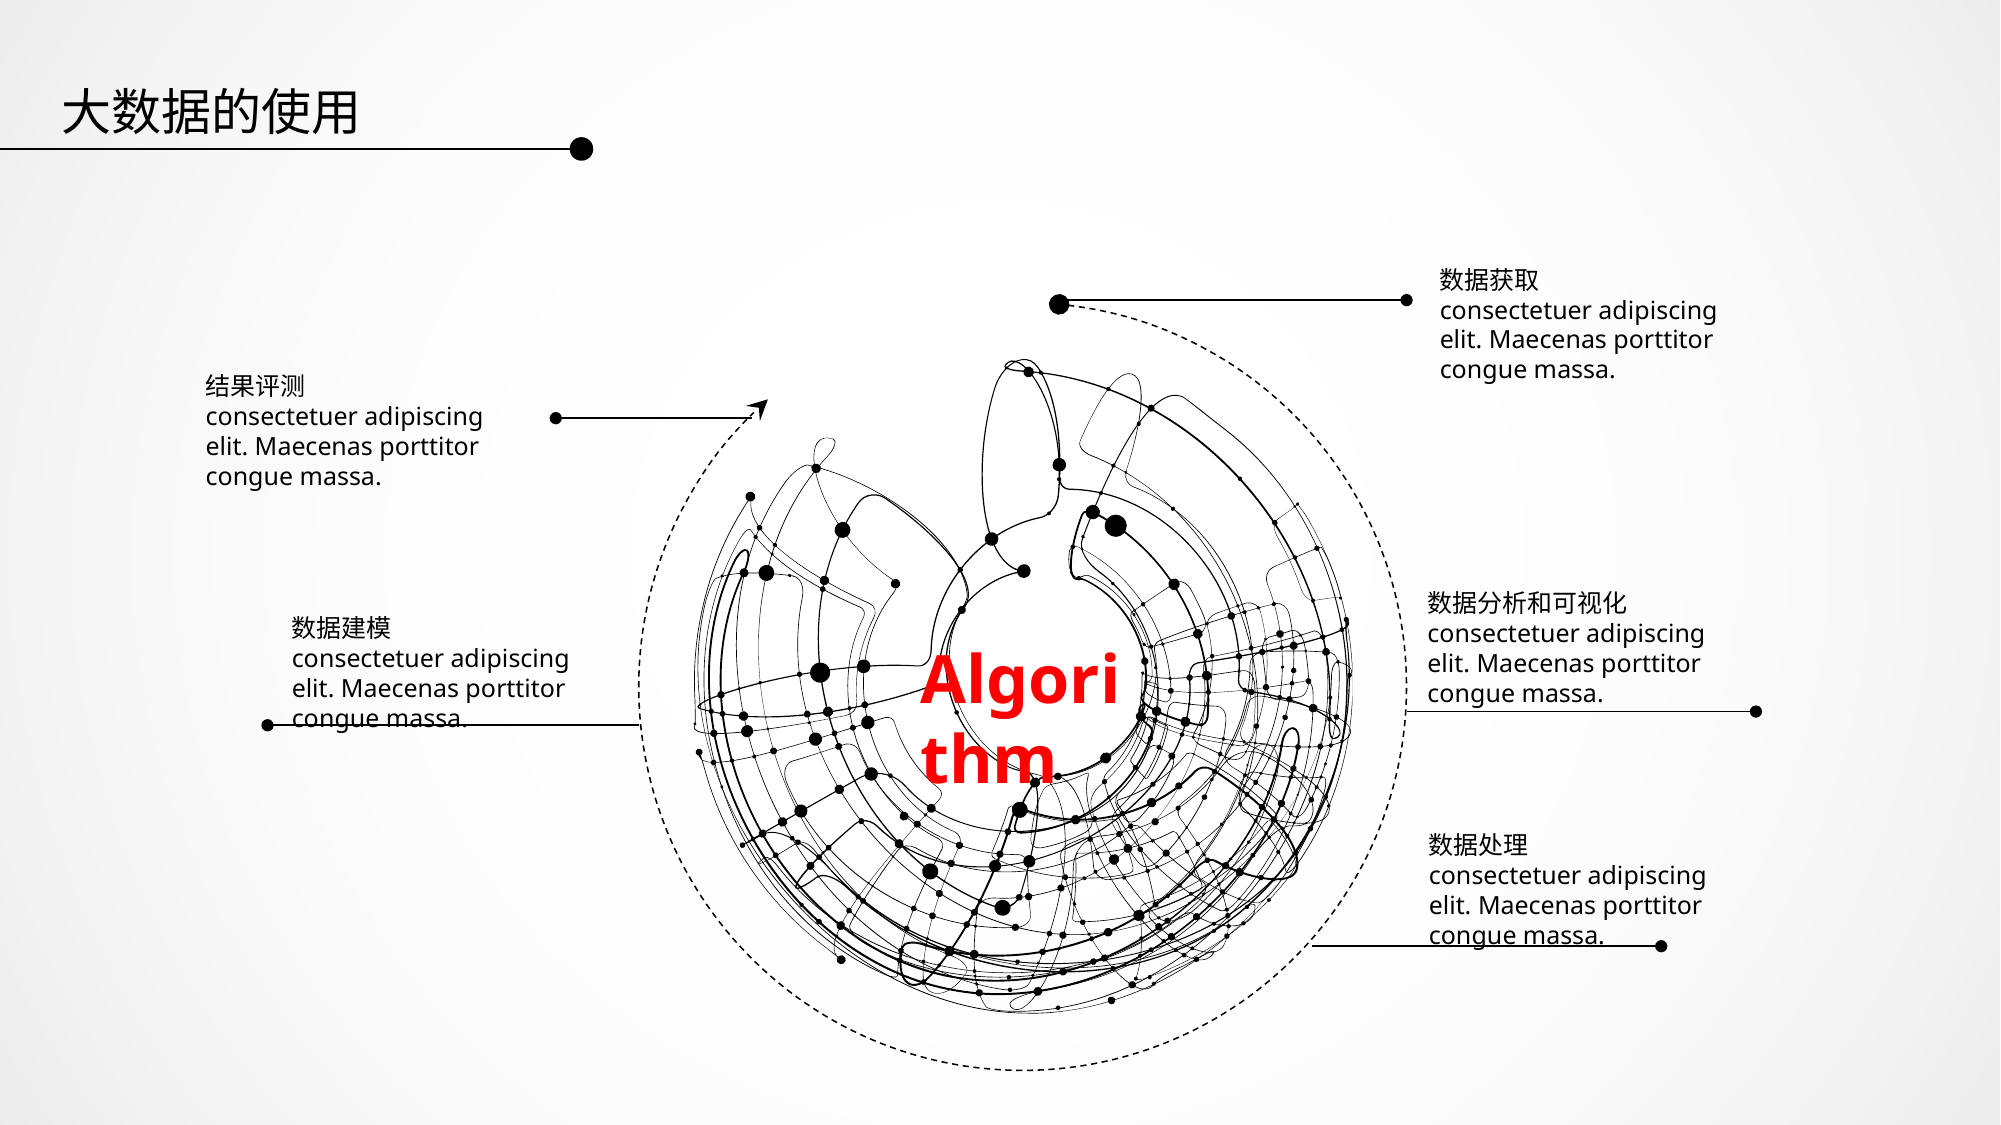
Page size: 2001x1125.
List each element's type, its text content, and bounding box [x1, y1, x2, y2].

text_box [1048, 294, 1222, 357]
text_box [637, 498, 687, 873]
text_box 数据获取 consectetuer adipiscing elit. Maecenas porttitor congue massa. [1425, 256, 1769, 392]
text_box 结果评测 consectetuer adipiscing elit. Maecenas porttitor congue massa. [190, 362, 534, 498]
text_box 数据建模 consectetuer adipiscing elit. Maecenas porttitor congue massa. [277, 734, 621, 740]
picture [692, 358, 1353, 1015]
text_box 数据处理 consectetuer adipiscing elit. Maecenas porttitor congue massa. [1414, 821, 1758, 957]
text_box [1358, 499, 1408, 875]
text_box 数据建模 consectetuer adipiscing elit. Maecenas porttitor congue massa. [277, 605, 621, 724]
text_box 大数据的使用 [46, 73, 566, 148]
text_box [567, 135, 596, 163]
text_box [836, 1023, 1209, 1072]
text_box 数据分析和可视化 consectetuer adipiscing elit. Maecenas porttitor congue massa. [1412, 580, 1756, 711]
